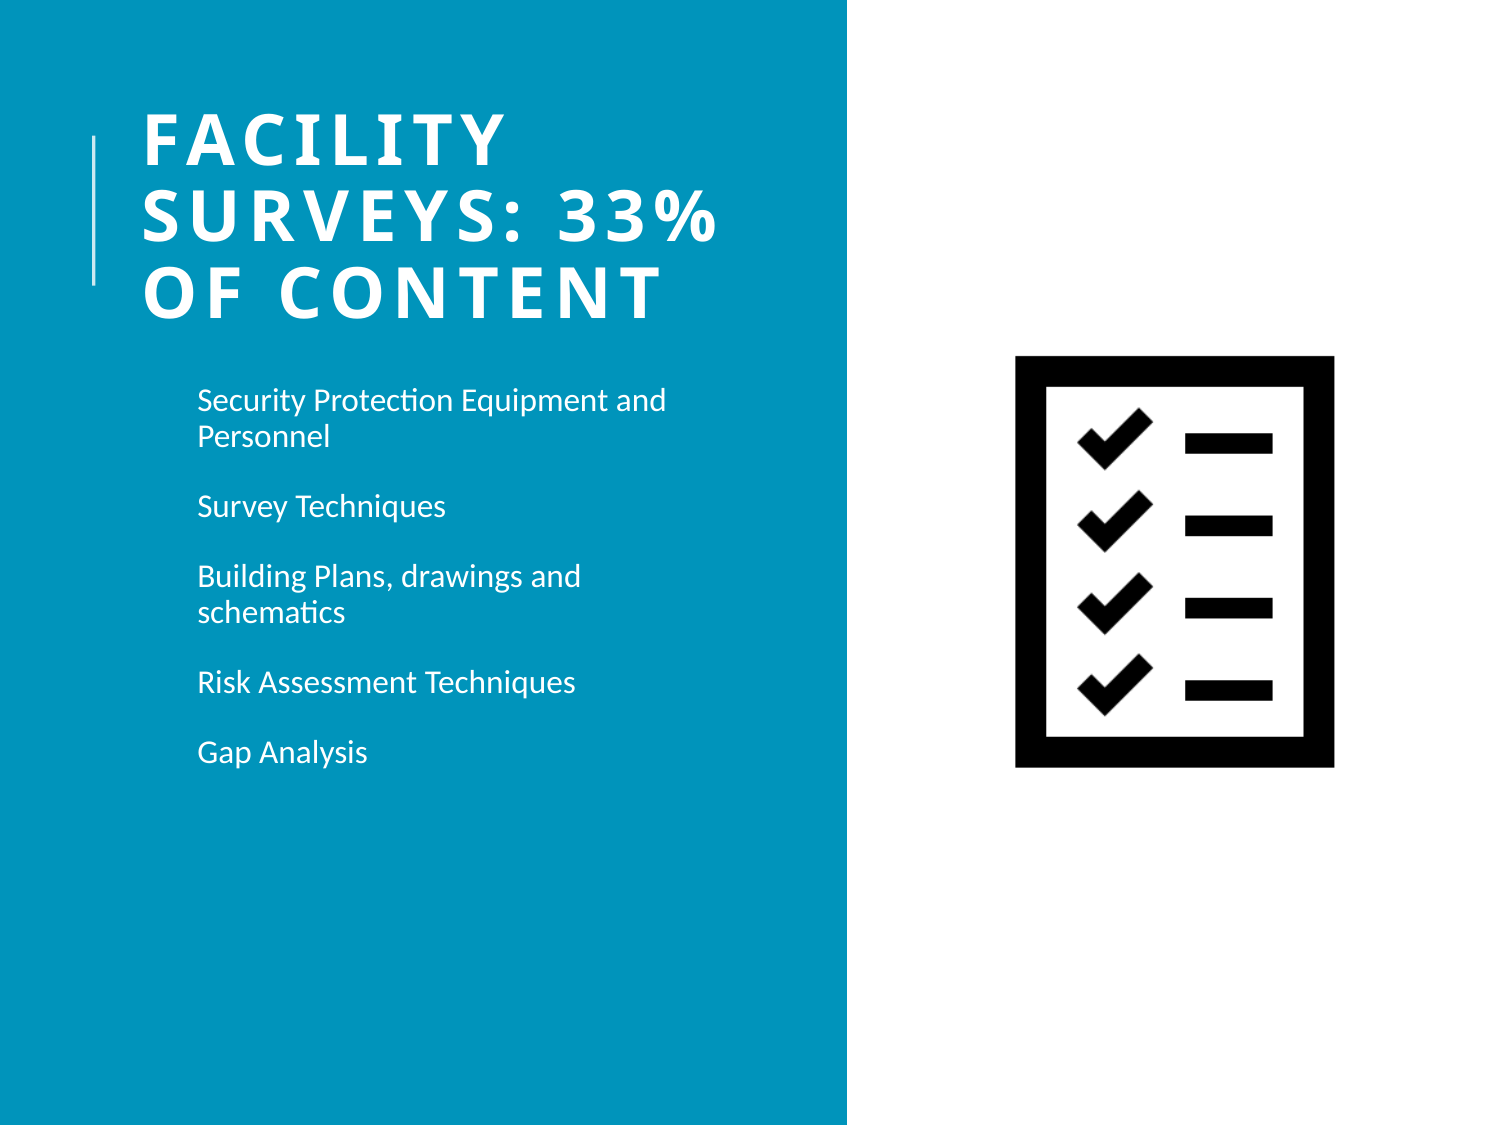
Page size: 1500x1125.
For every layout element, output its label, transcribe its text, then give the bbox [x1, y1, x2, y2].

list Security Protection Equipment and Personnel Survey Techniques Building Plans, drawings and schematics Risk Assessment Techniques Gap Analysis [126, 375, 752, 1020]
text_box [0, 0, 848, 1125]
text_box [848, 0, 1500, 1125]
picture [928, 315, 1422, 809]
title Facility Surveys: 33% of content [126, 96, 749, 342]
